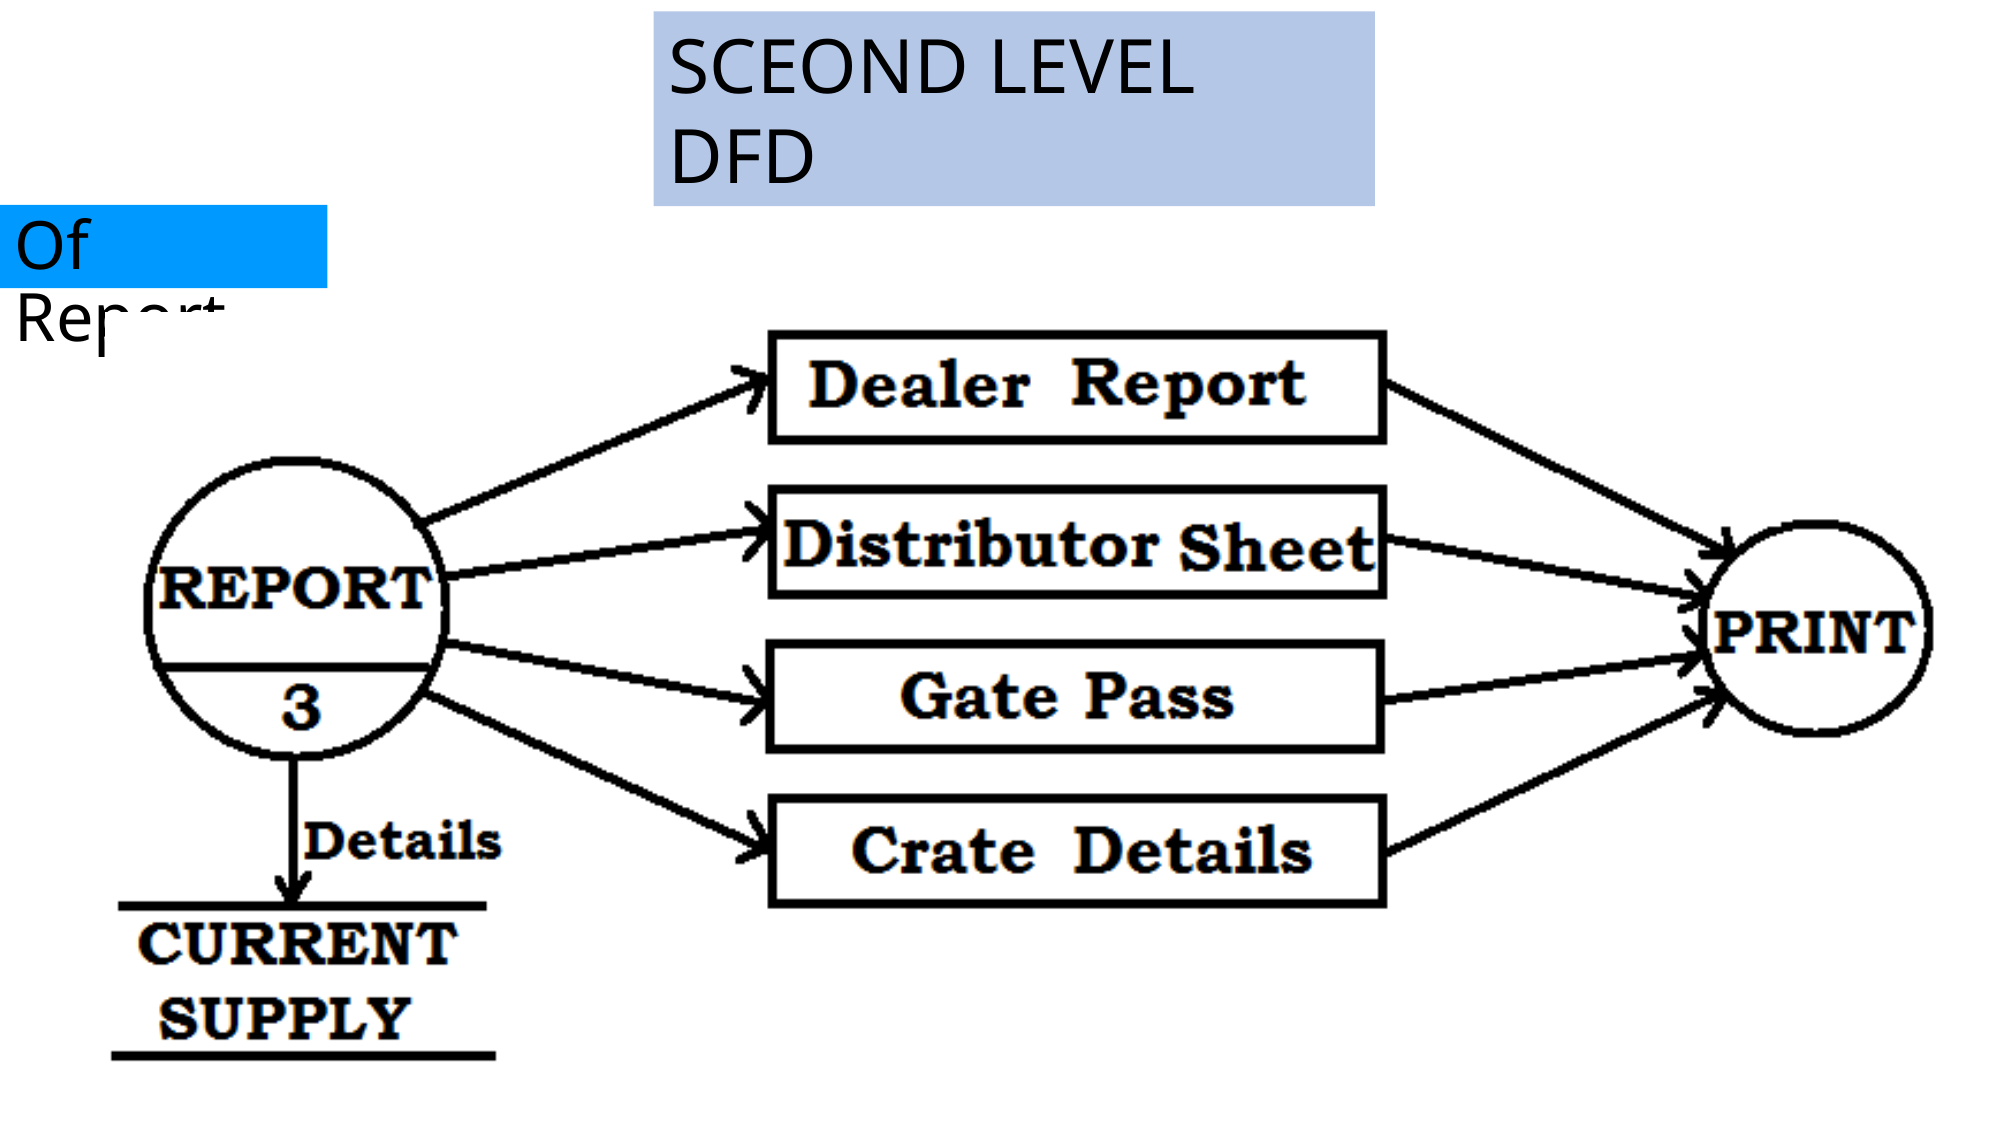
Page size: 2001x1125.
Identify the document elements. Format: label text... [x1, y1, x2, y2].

picture [104, 312, 1943, 1080]
text_box SCEOND LEVEL DFD [653, 11, 1375, 207]
text_box Of Report [0, 204, 328, 289]
